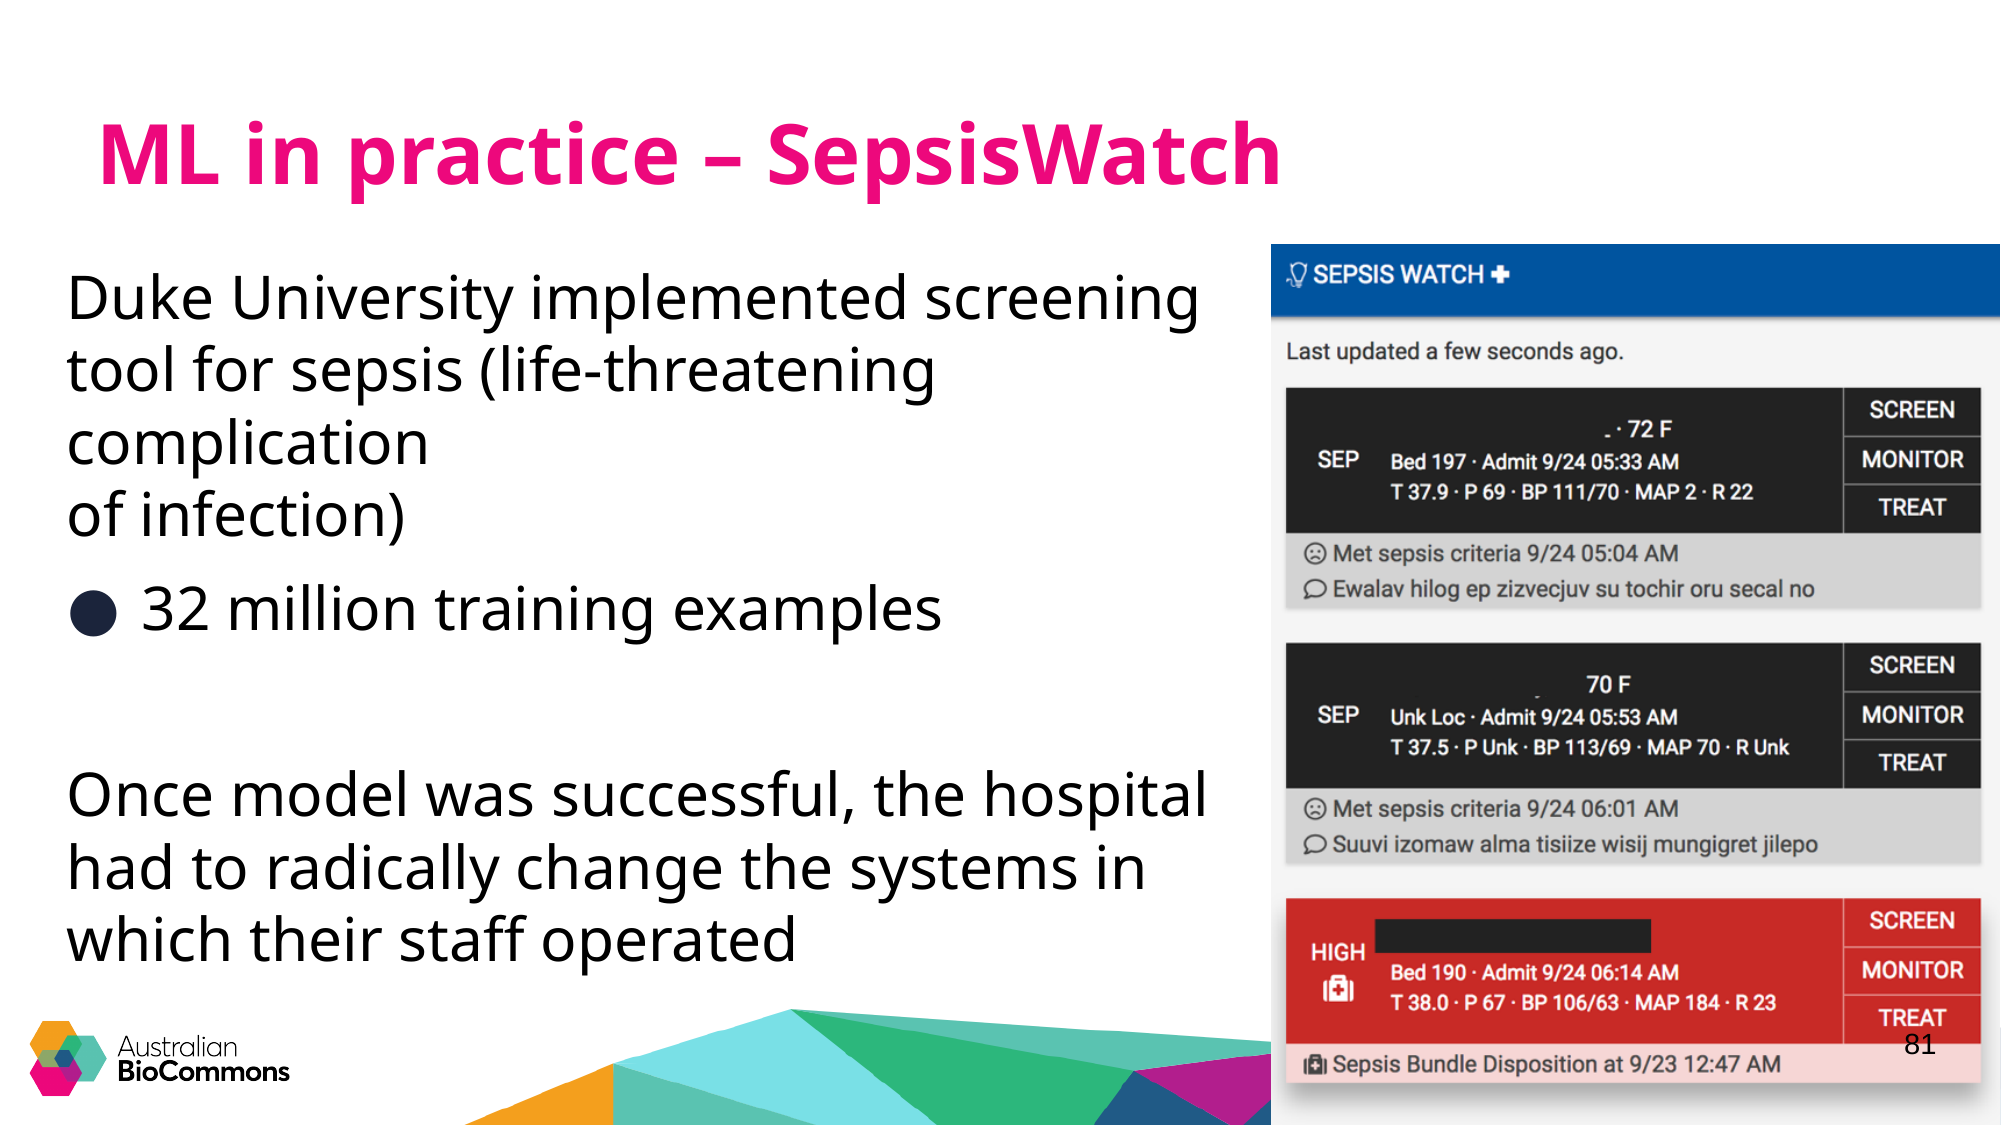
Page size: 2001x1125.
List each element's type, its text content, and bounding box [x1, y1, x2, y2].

picture [428, 244, 2001, 1125]
picture [11, 1014, 308, 1103]
list Duke University implemented screening tool for sepsis (life-threatening complication of infection) 32 million training examples Once model was successful, the hospital had to radically change the systems in which their staff operated [51, 251, 1266, 970]
title ML in practice – SepsisWatch [81, 64, 1953, 211]
